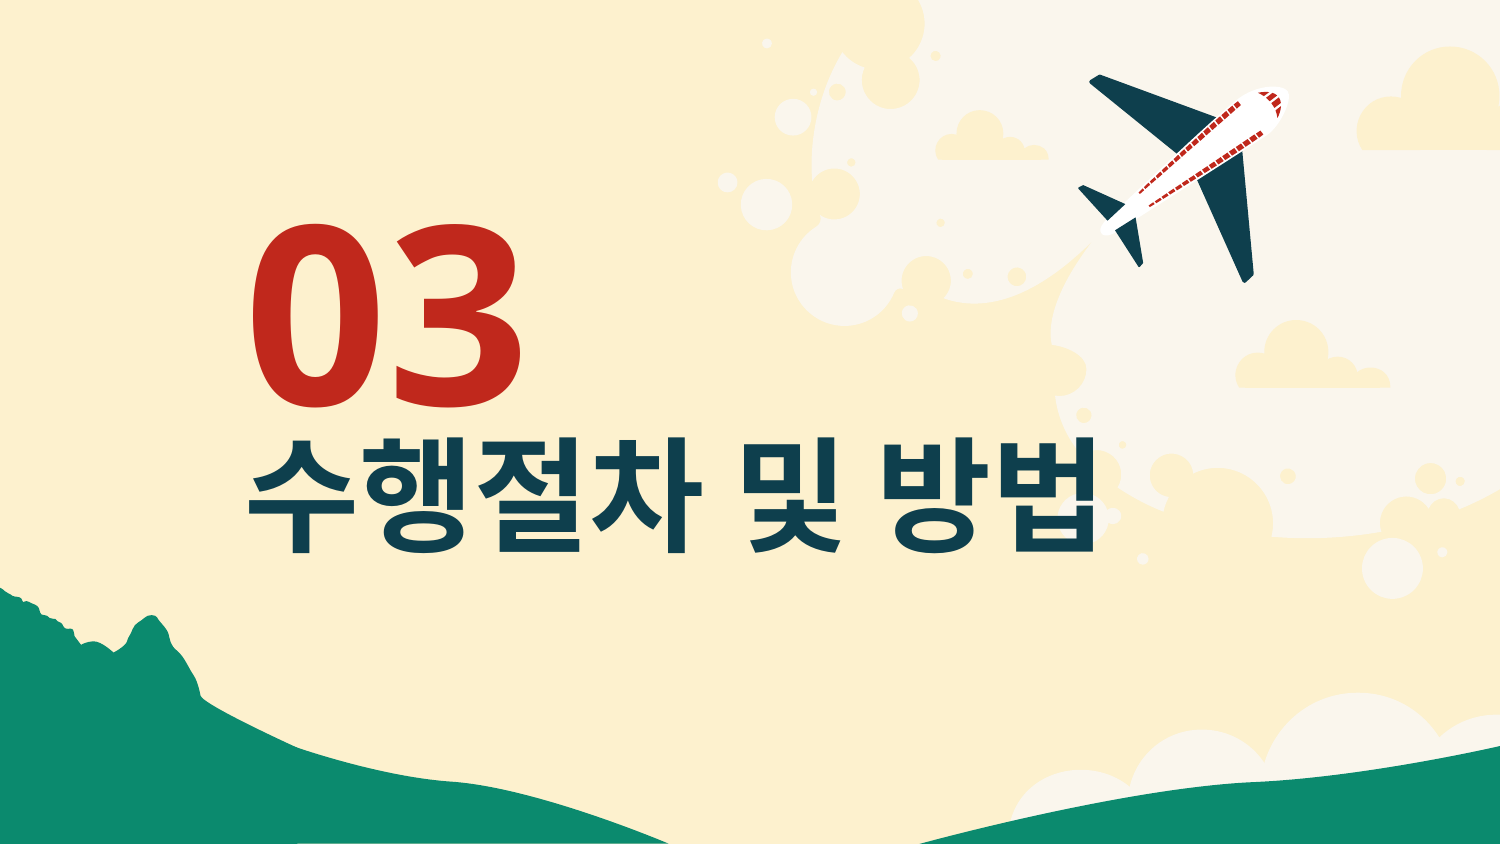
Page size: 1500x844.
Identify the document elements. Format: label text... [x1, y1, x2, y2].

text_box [1077, 74, 1294, 284]
title 수행절차 및 방법 [229, 423, 1263, 562]
title 03 [229, 178, 635, 432]
